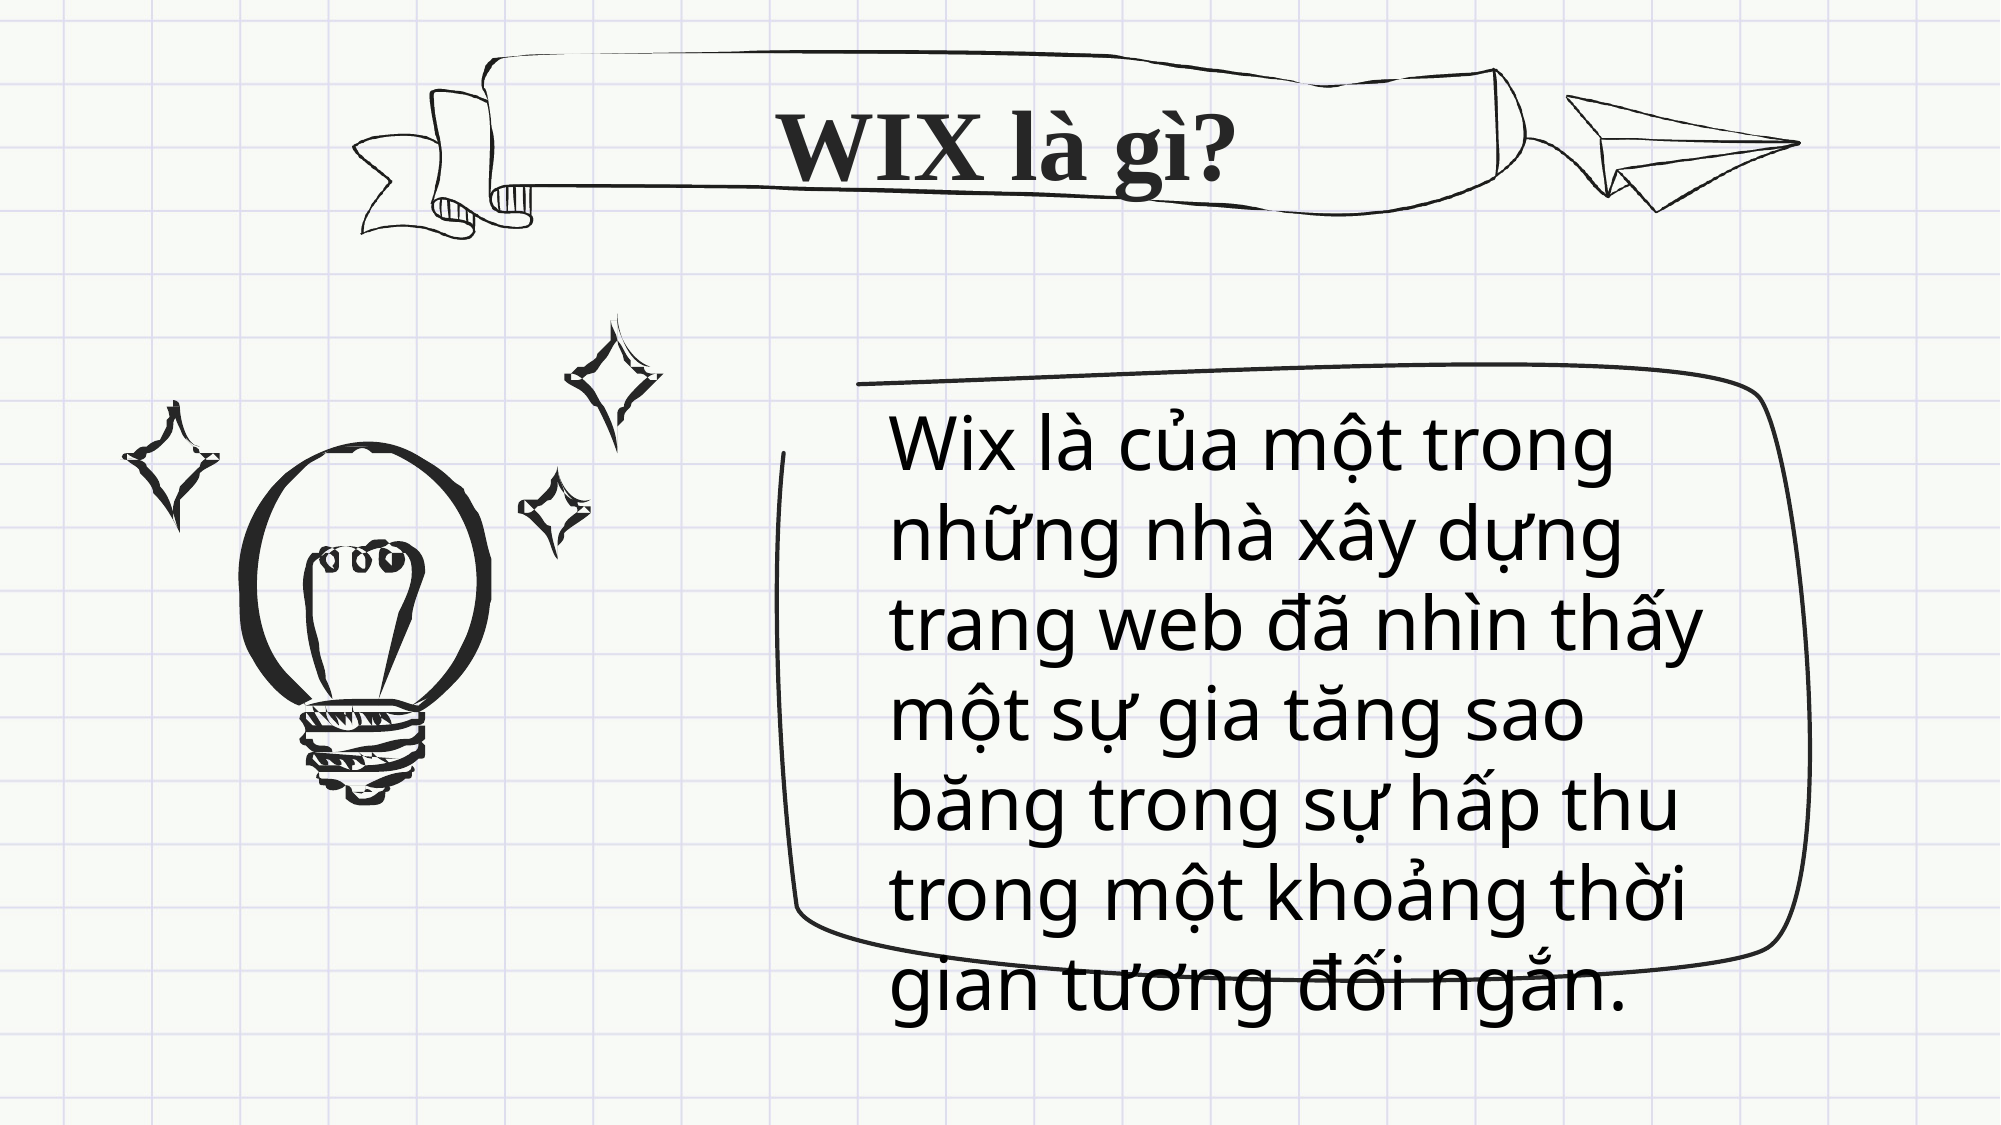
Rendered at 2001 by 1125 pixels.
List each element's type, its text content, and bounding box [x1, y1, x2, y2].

picture [352, 50, 1801, 240]
text_box [775, 363, 1747, 946]
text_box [120, 313, 664, 806]
text_box Wix là của một trong những nhà xây dựng trang web đã nhìn thấy một sự gia tăng sao băng trong sự hấp thu trong một khoảng thời gian tương đối ngắn. [873, 387, 1754, 1033]
text_box [1754, 391, 1811, 955]
